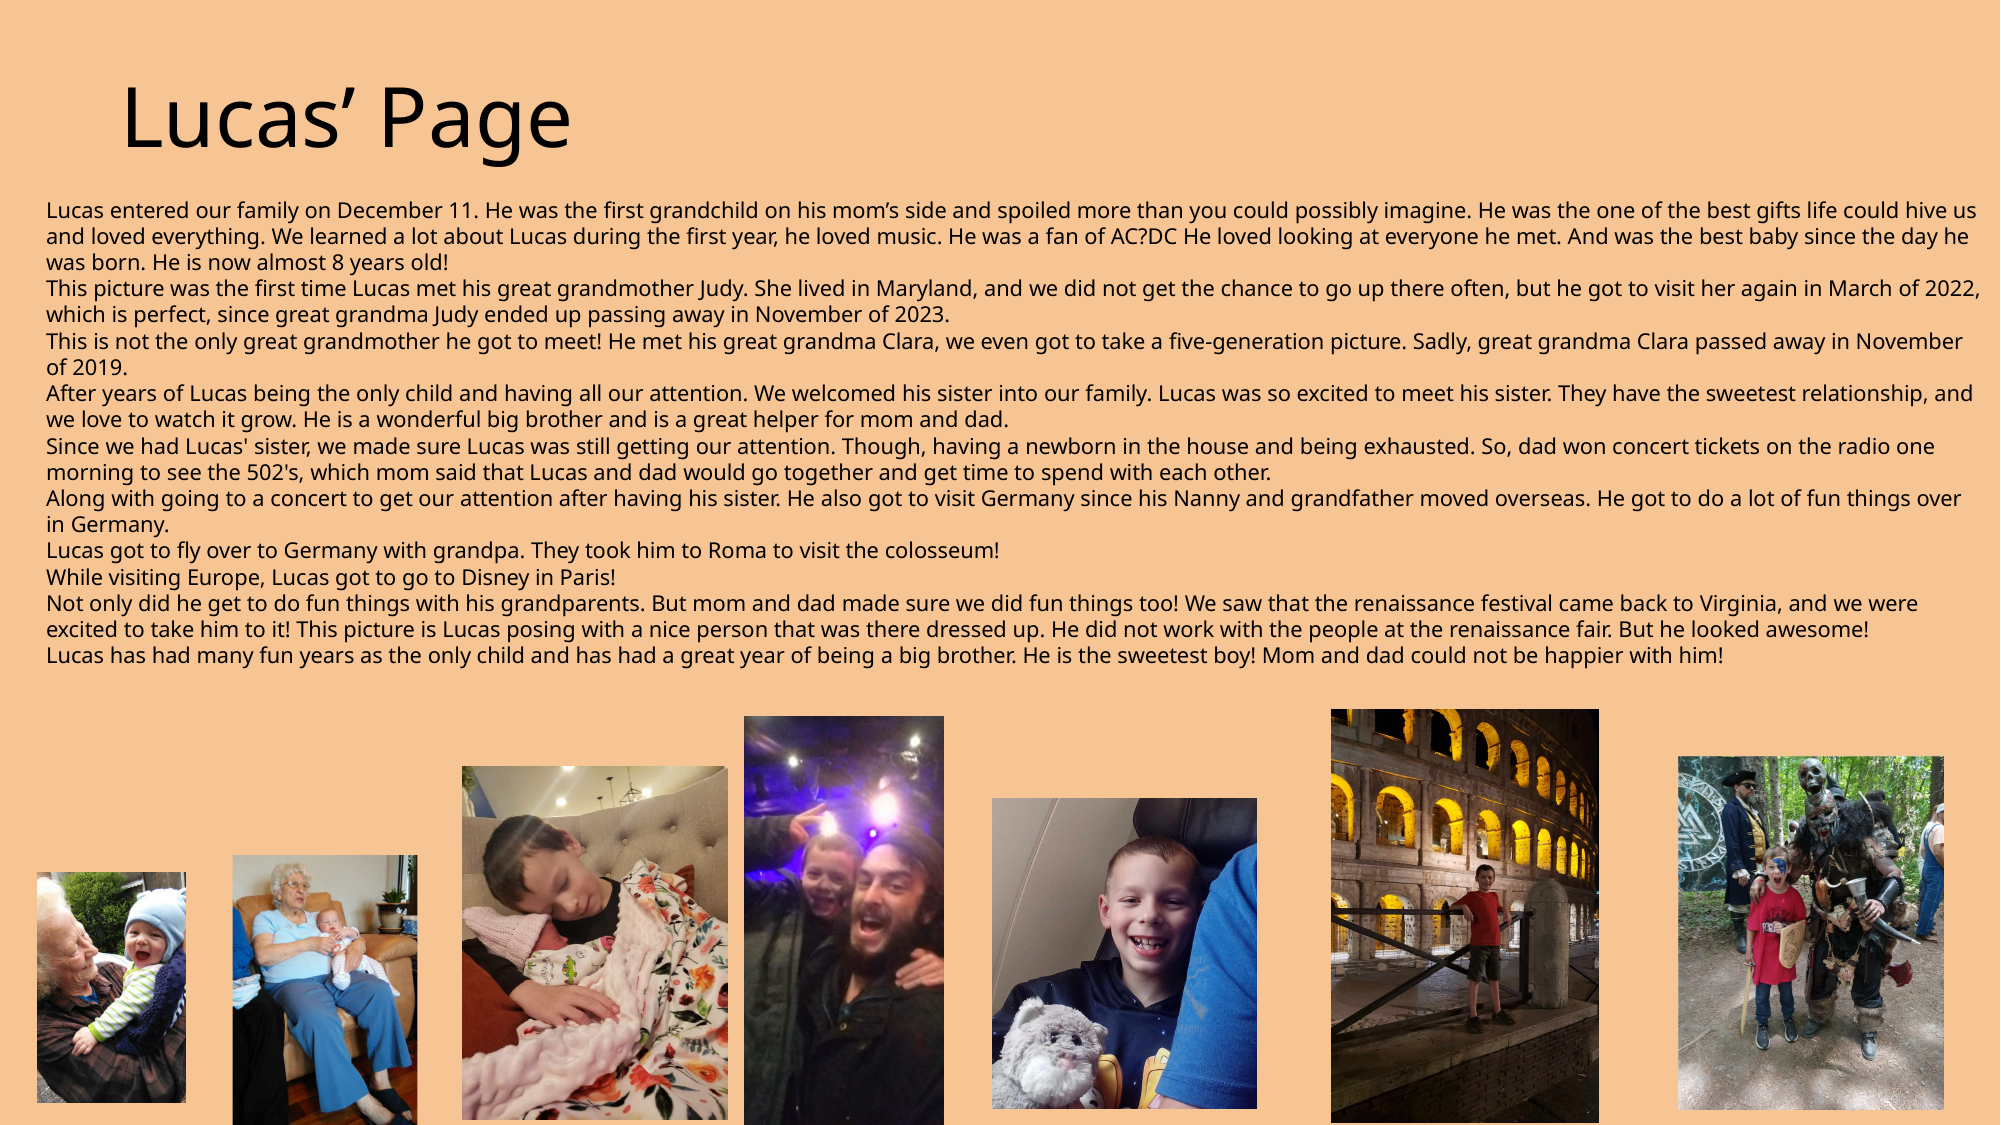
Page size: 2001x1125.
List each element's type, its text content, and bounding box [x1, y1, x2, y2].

picture [37, 871, 186, 1103]
picture [462, 766, 728, 1120]
picture [232, 854, 418, 1125]
text_box Lucas’ Page [68, 56, 625, 172]
text_box Lucas entered our family on December 11. He was the first grandchild on his mom’s side and spoiled more than you could possibly imagine. He was the one of the best gifts life could hive us and loved everything. We learned a lot about Lucas during the first year, he loved music. He was a fan of AC?DC He loved looking at everyone he met. And was the best baby since the day he was born. He is now almost 8 years old! This picture was the first time Lucas met his great grandmother Judy. She lived in Maryland, and we did not get the chance to go up there often, but he got to visit her again in March of 2022, which is perfect, since great grandma Judy ended up passing away in November of 2023. This is not the only great grandmother he got to meet! He met his great grandma Clara, we even got to take a five-generation picture. Sadly, great grandma Clara passed away in November of 2019. After years of Lucas being the only child and having all our attention. We welcomed his sister into our family. Lucas was so excited to meet his sister. They have the sweetest relationship, and we love to watch it grow. He is a wonderful big brother and is a great helper for mom and dad. Since we had Lucas' sister, we made sure Lucas was still getting our attention. Though, having a newborn in the house and being exhausted. So, dad won concert tickets on the radio one morning to see the 502's, which mom said that Lucas and dad would go together and get time to spend with each other. Along with going to a concert to get our attention after having his sister. He also got to visit Germany since his Nanny and grandfather moved overseas. He got to do a lot of fun things over in Germany. Lucas got to fly over to Germany with grandpa. They took him to Roma to visit the colosseum! While visiting Europe, Lucas got to go to Disney in Paris! Not only did he get to do fun things with his grandparents. But mom and dad made sure we did fun things too! We saw that the renaissance festival came back to Virginia, and we were excited to take him to it! This picture is Lucas posing with a nice person that was there dressed up. He did not work with the people at the renaissance fair. But he looked awesome! Lucas has had many fun years as the only child and has had a great year of being a big brother. He is the sweetest boy! Mom and dad could not be happier with him! [31, 188, 2000, 676]
picture [744, 716, 944, 1125]
picture [992, 653, 1988, 1125]
